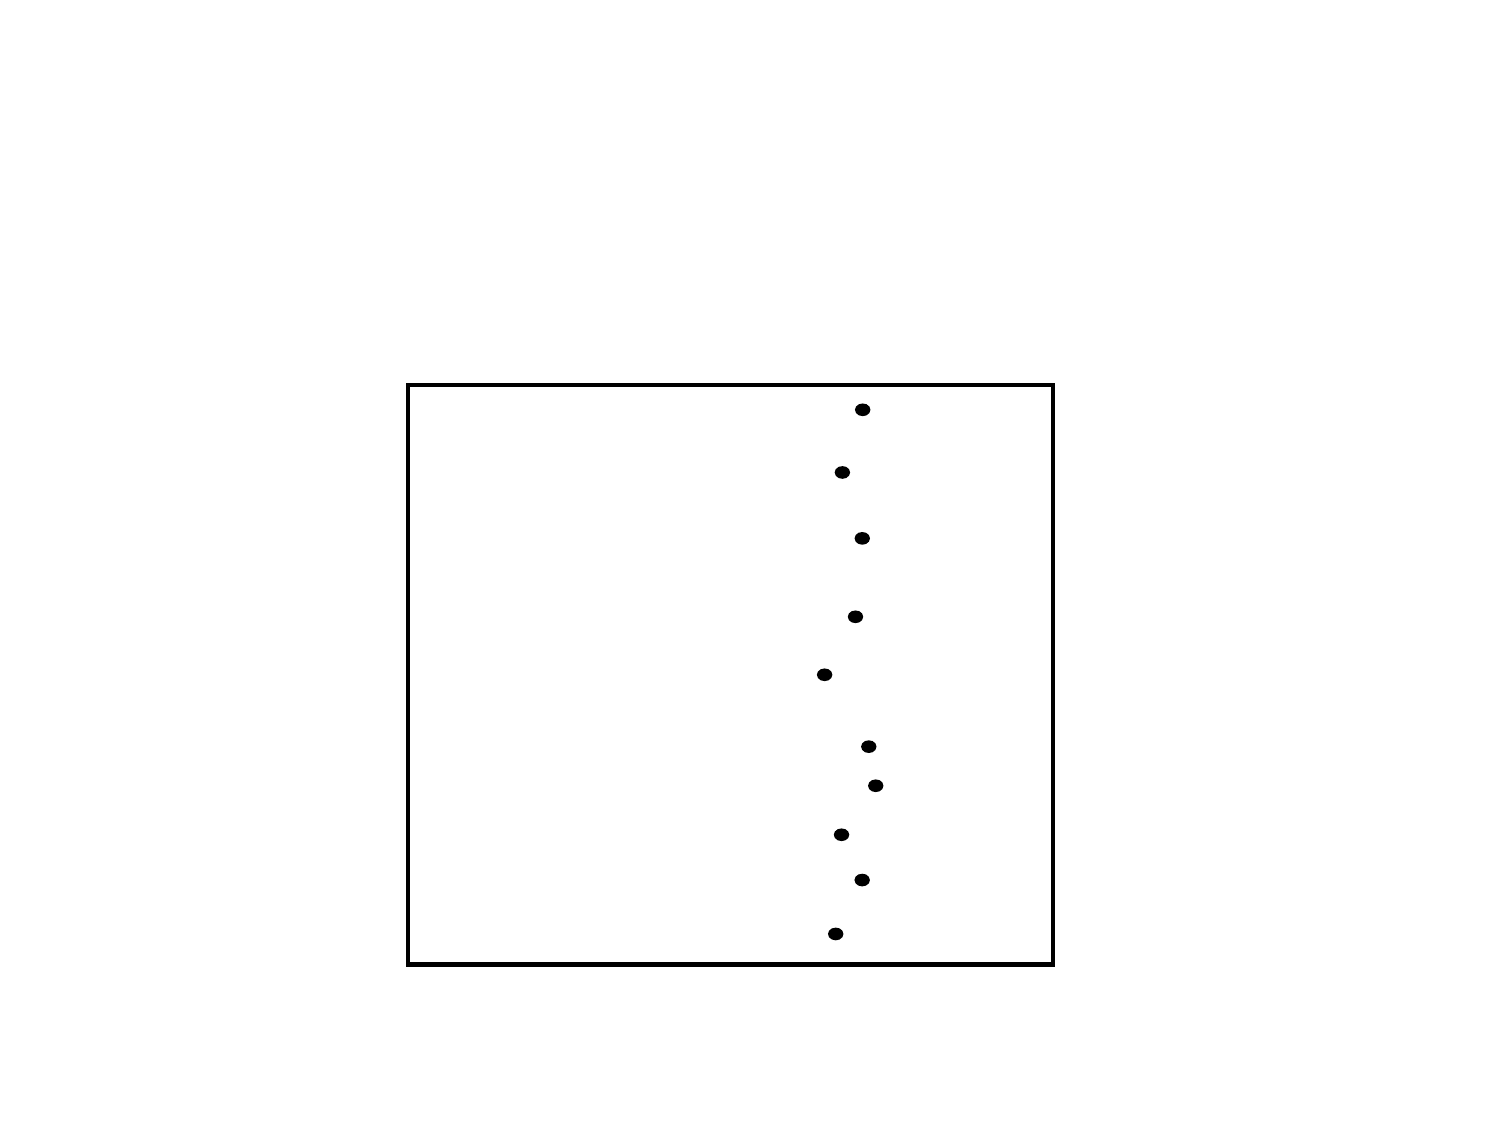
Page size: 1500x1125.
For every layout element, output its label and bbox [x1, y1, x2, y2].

text_box [407, 384, 1054, 965]
